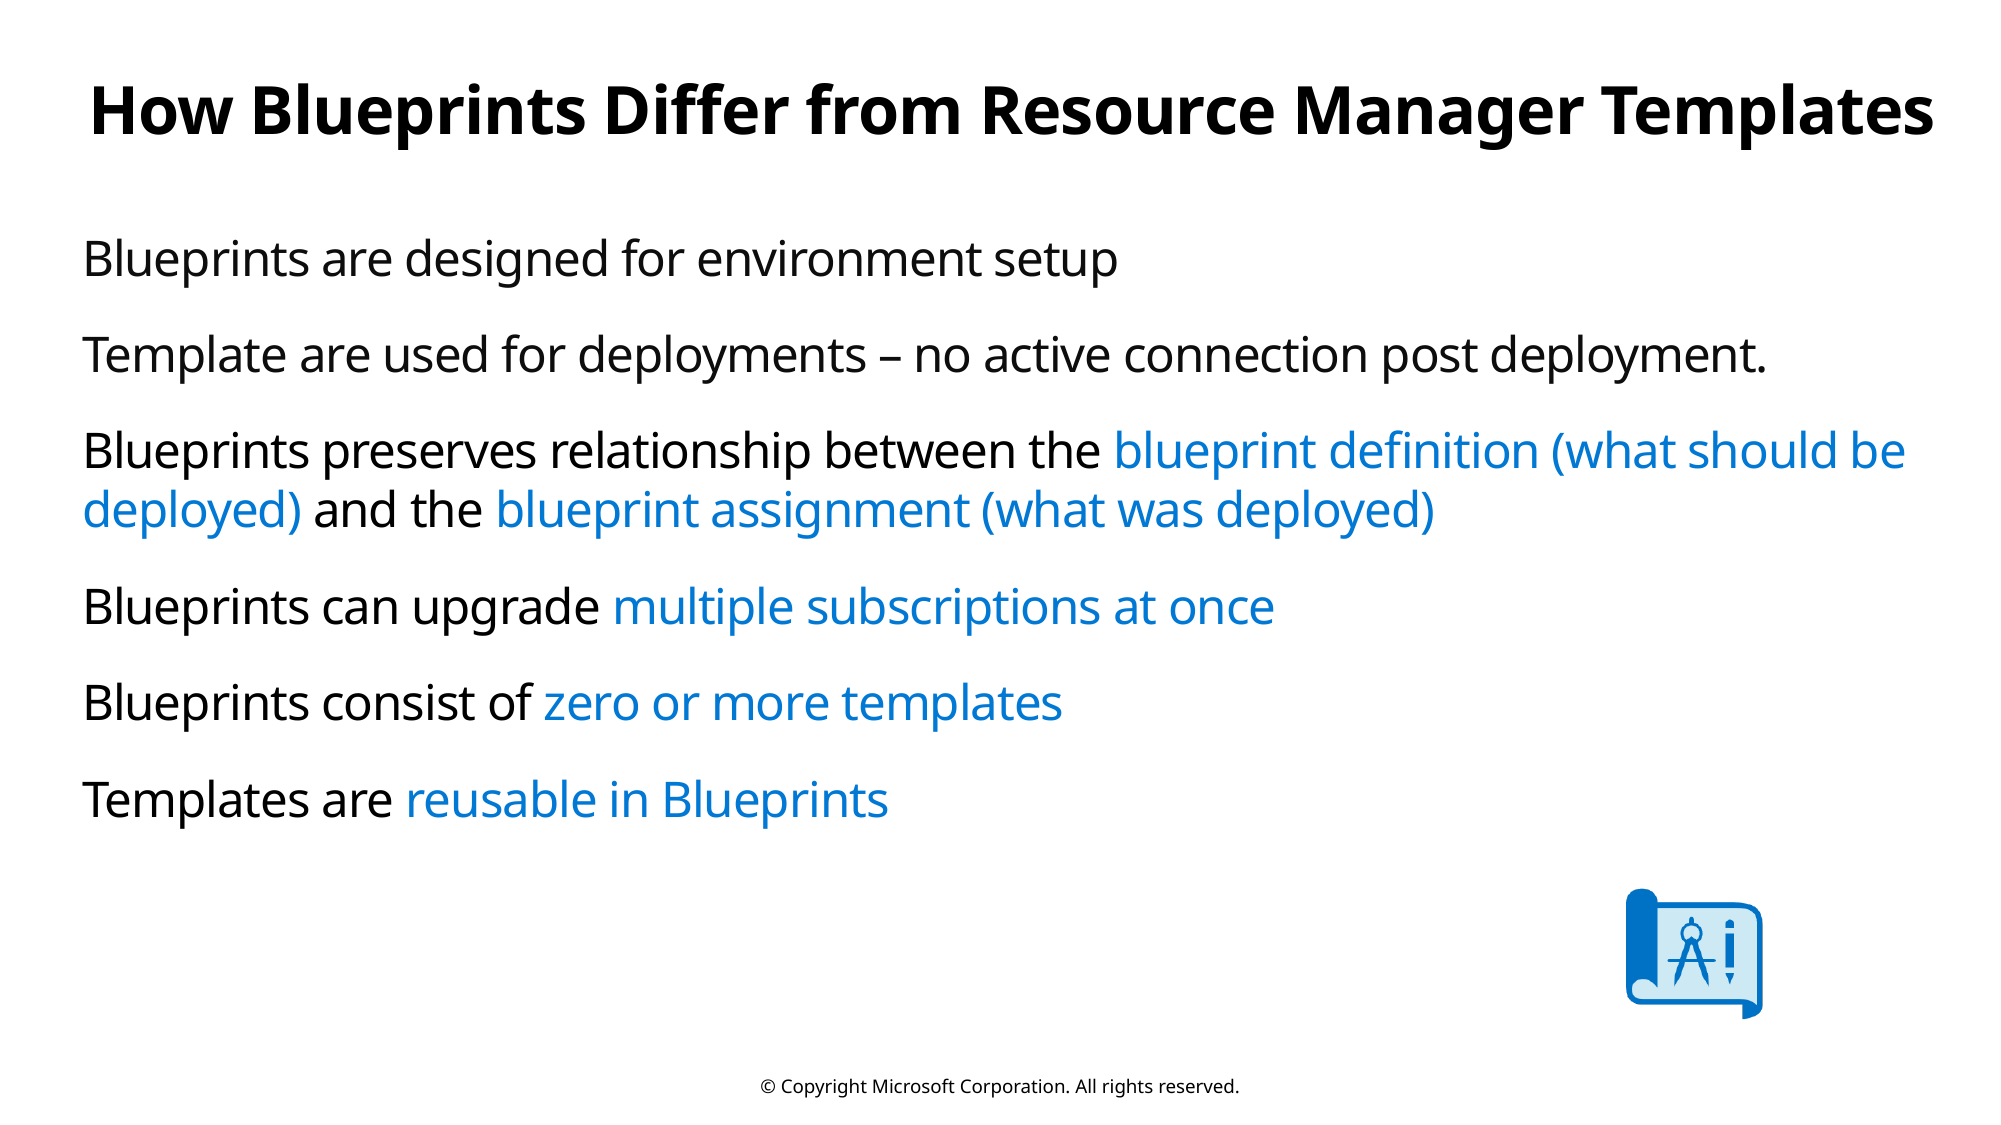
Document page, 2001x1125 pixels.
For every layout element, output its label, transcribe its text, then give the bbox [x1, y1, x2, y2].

title How Blueprints Differ from Resource Manager Templates [88, 77, 1944, 144]
picture [1623, 882, 1765, 1024]
list Blueprints are designed for environment setup Template are used for deployments – no active connection post deployment. Blueprints preserves relationship between the blueprint definition (what should be deployed) and the blueprint assignment (what was deployed) Blueprints can upgrade multiple subscriptions at once Blueprints consist of zero or more templates Templates are reusable in Blueprints [82, 227, 1987, 898]
